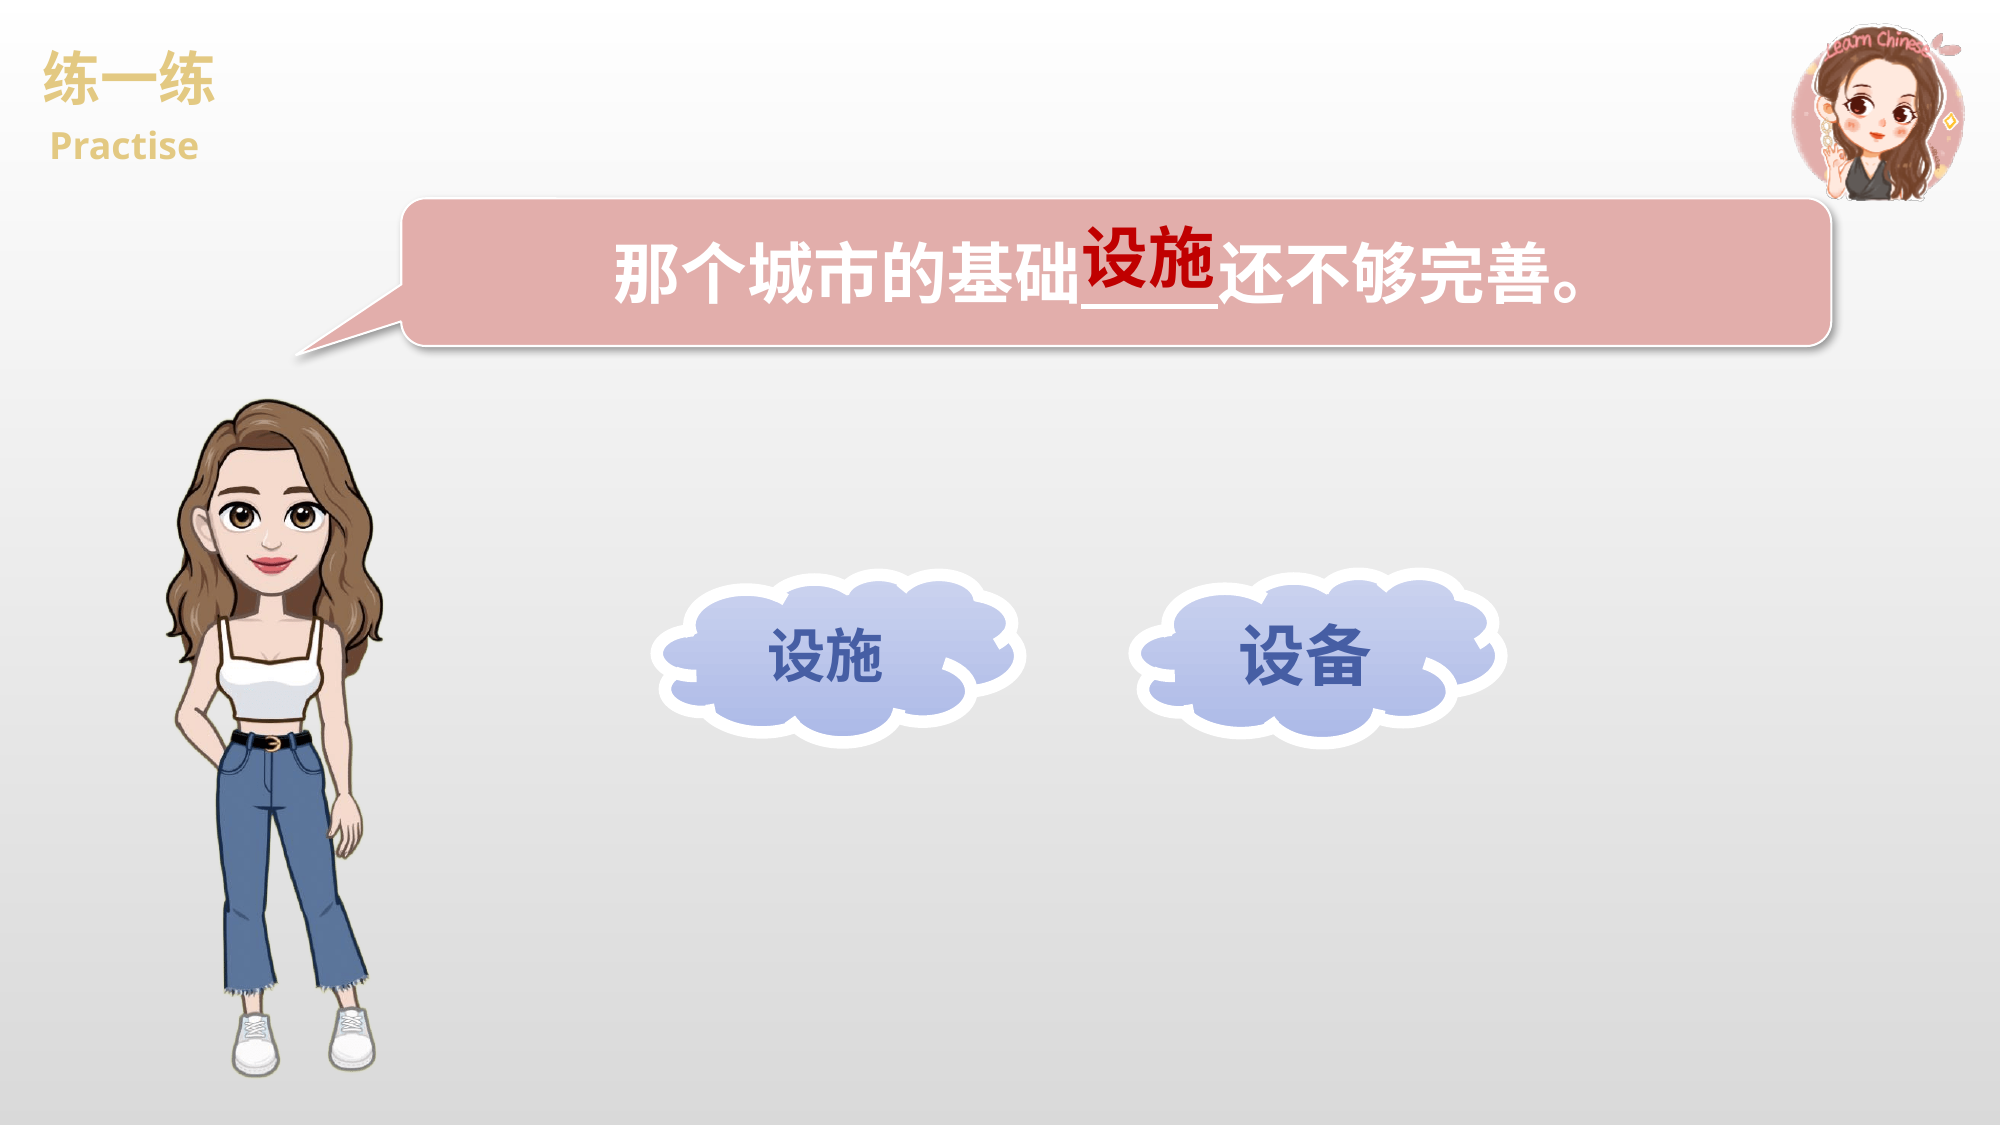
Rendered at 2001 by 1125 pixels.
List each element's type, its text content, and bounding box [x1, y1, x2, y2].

picture [1758, 0, 1998, 240]
text_box 那个城市的基础 还不够完善。 [371, 197, 1833, 348]
text_box 设备 [1133, 572, 1503, 745]
text_box Practise [34, 115, 215, 175]
text_box 练一练 [27, 35, 233, 120]
text_box 设施 [655, 573, 1022, 745]
text_box 设施 [1020, 207, 1277, 303]
picture [0, 303, 548, 1125]
